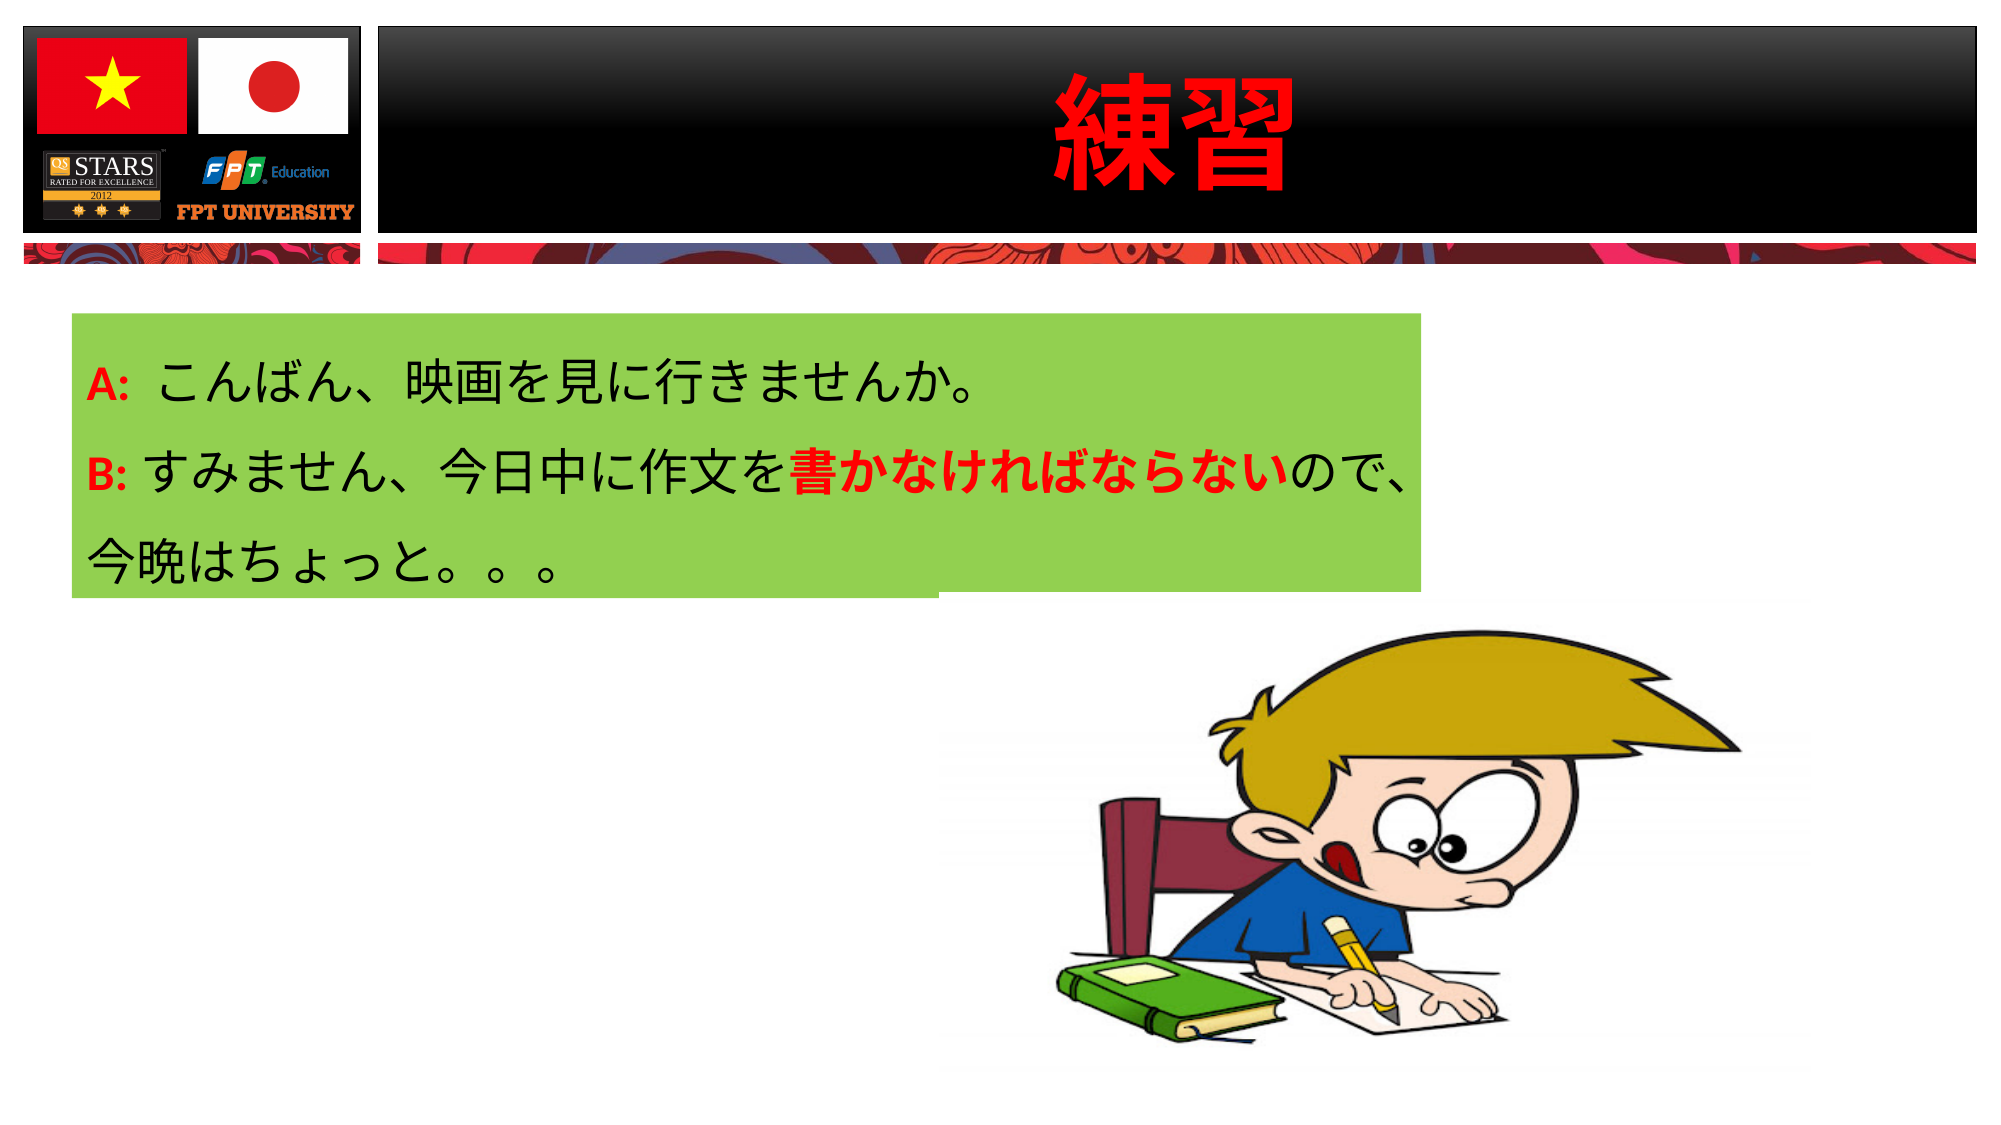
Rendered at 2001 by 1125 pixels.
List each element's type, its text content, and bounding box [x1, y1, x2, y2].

text_box A: こんばん、映画を見に行きませんか。 B:すみません、今日中に作文を書かなければならないので、 今晩はちょっと。。。 [71, 313, 1422, 599]
text_box 練習 [378, 26, 1977, 233]
picture [939, 592, 1811, 1099]
picture [36, 136, 361, 233]
picture [23, 243, 361, 264]
text_box [23, 26, 361, 233]
picture [198, 38, 349, 134]
picture [378, 243, 1977, 264]
picture [37, 38, 187, 134]
